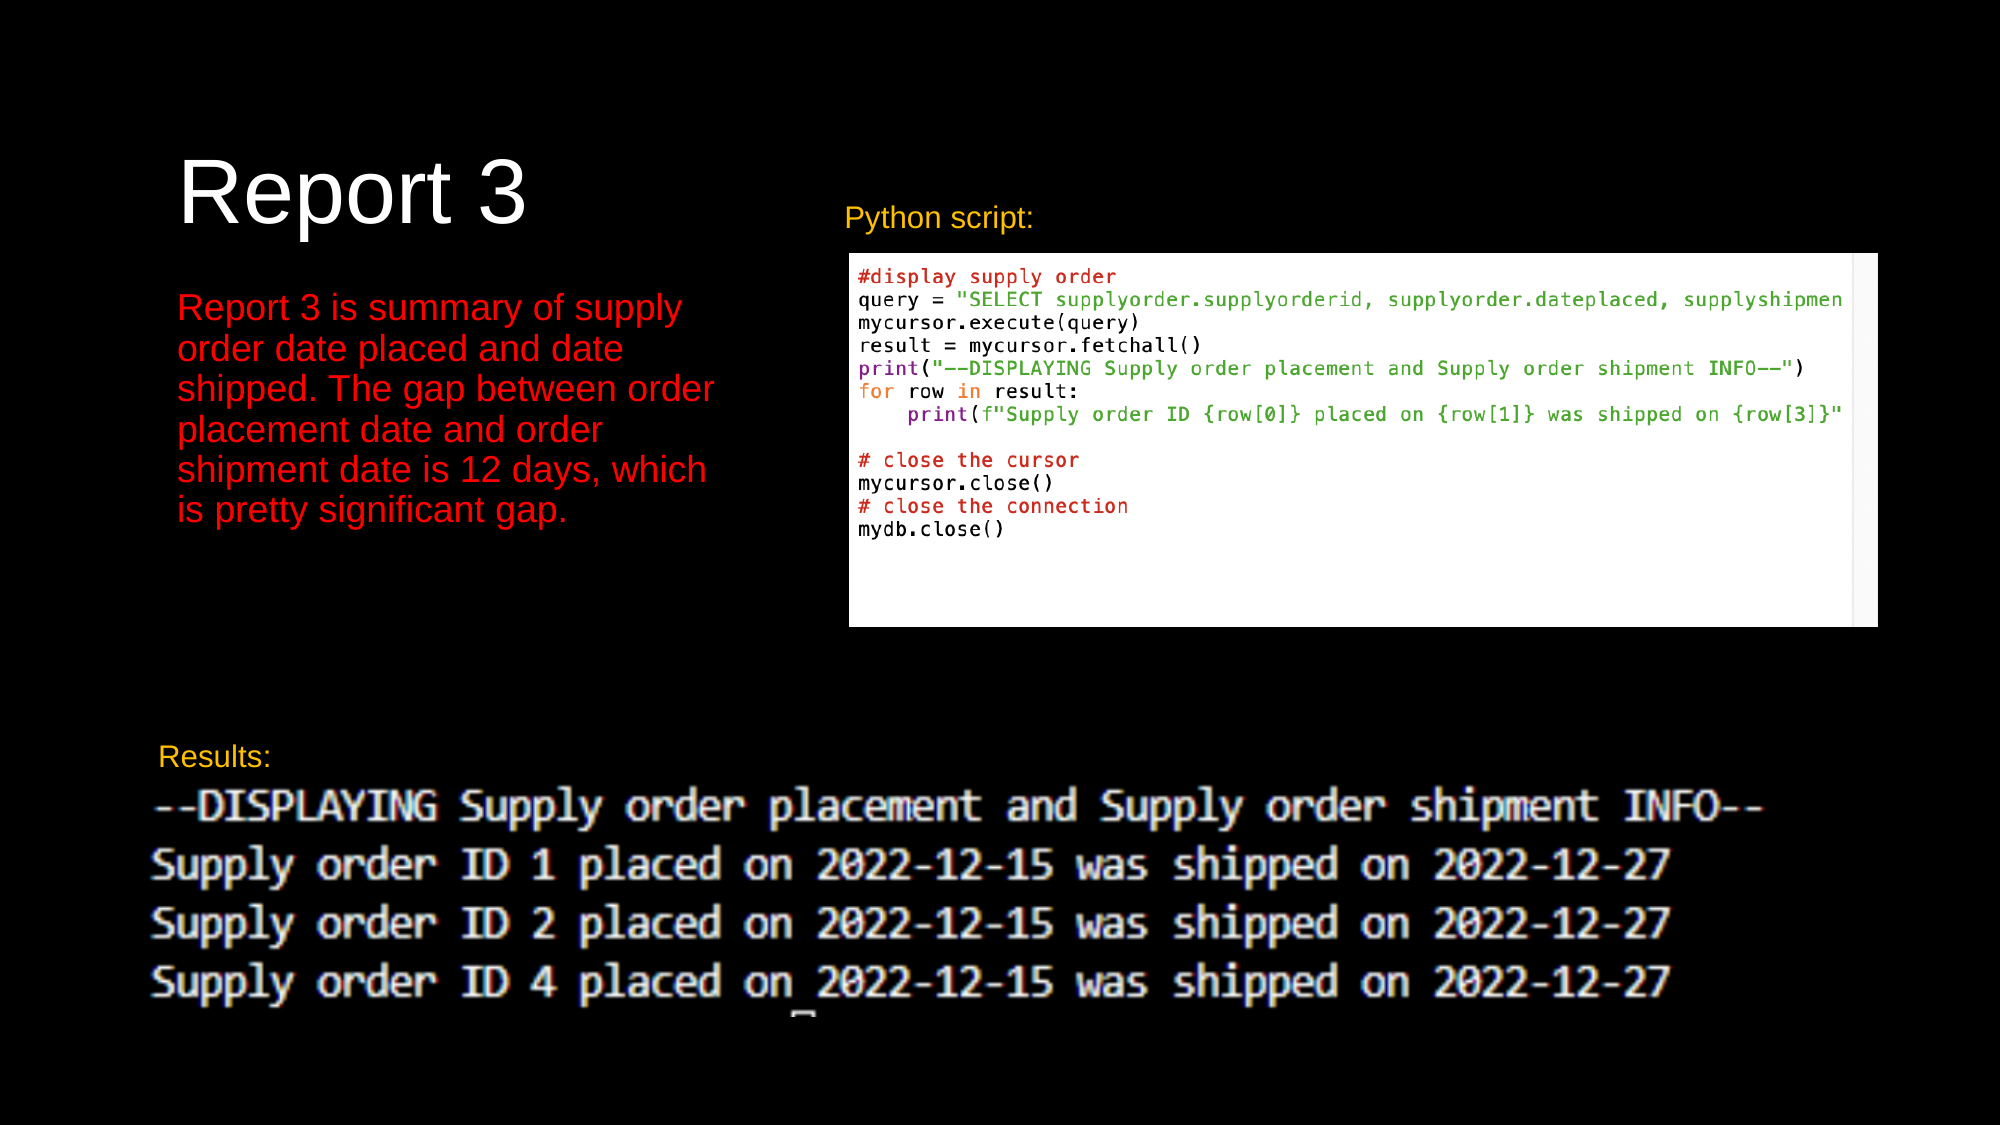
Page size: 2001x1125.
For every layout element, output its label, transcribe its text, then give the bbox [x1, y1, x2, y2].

text_box Report 3 is summary of supply order date placed and date shipped. The gap between order placement date and order shipment date is 12 days, which is pretty significant gap. [162, 280, 746, 678]
text_box Report 3 [162, 84, 1888, 303]
picture [93, 781, 1876, 1017]
picture [849, 253, 1878, 627]
text_box Results: [143, 732, 375, 781]
text_box Python script: [829, 193, 1061, 250]
